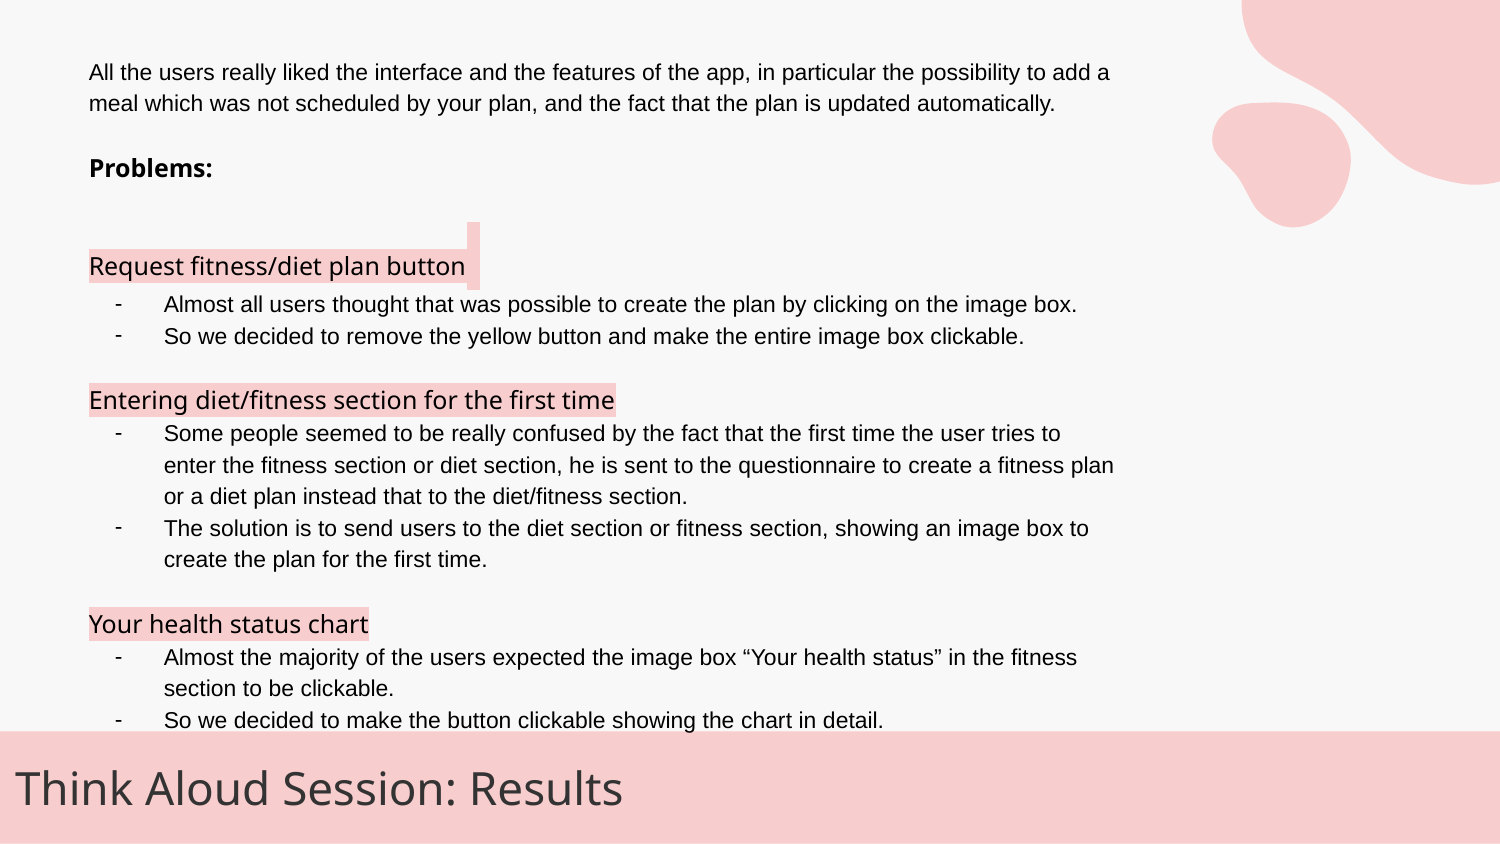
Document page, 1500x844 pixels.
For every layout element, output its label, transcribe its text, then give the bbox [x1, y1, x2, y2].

title Think Aloud Session: Results [0, 731, 1500, 844]
subtitle All the users really liked the interface and the features of the app, in particular the possibility to add a meal which was not scheduled by your plan, and the fact that the plan is updated automatically. Problems: Request fitness/diet plan button Almost all users thought that was possible to create the plan by clicking on the image box. So we decided to remove the yellow button and make the entire image box clickable. Entering diet/fitness section for the first time Some people seemed to be really confused by the fact that the first time the user tries to enter the fitness section or diet section, he is sent to the questionnaire to create a fitness plan or a diet plan instead that to the diet/fitness section. The solution is to send users to the diet section or fitness section, showing an image box to create the plan for the first time. Your health status chart Almost the majority of the users expected the image box “Your health status” in the fitness section to be clickable. So we decided to make the button clickable showing the chart in detail. [73, 38, 1131, 712]
